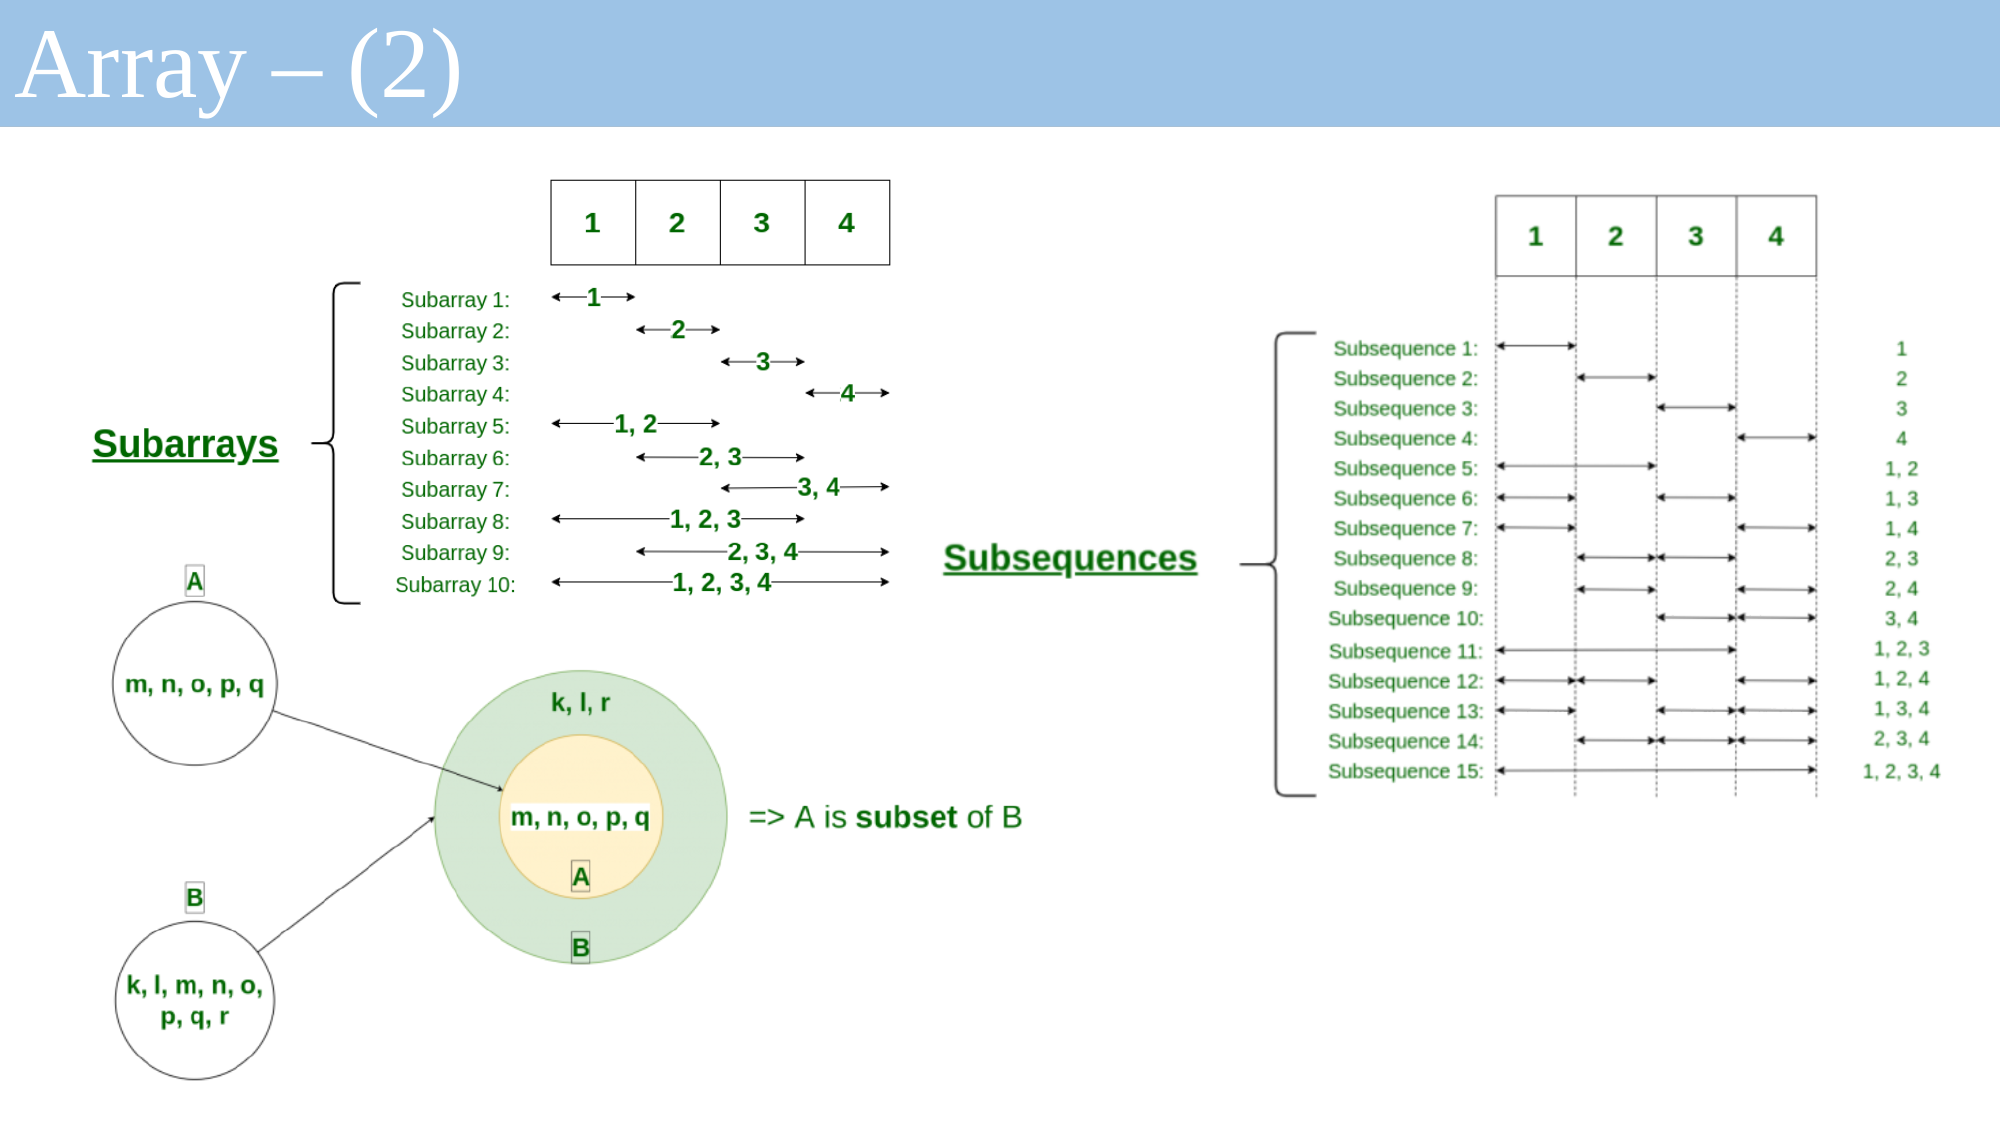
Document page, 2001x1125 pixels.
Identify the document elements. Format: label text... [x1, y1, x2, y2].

picture [60, 151, 1962, 1098]
text_box Array – (2) [0, 0, 1867, 126]
text_box [0, 0, 2000, 128]
